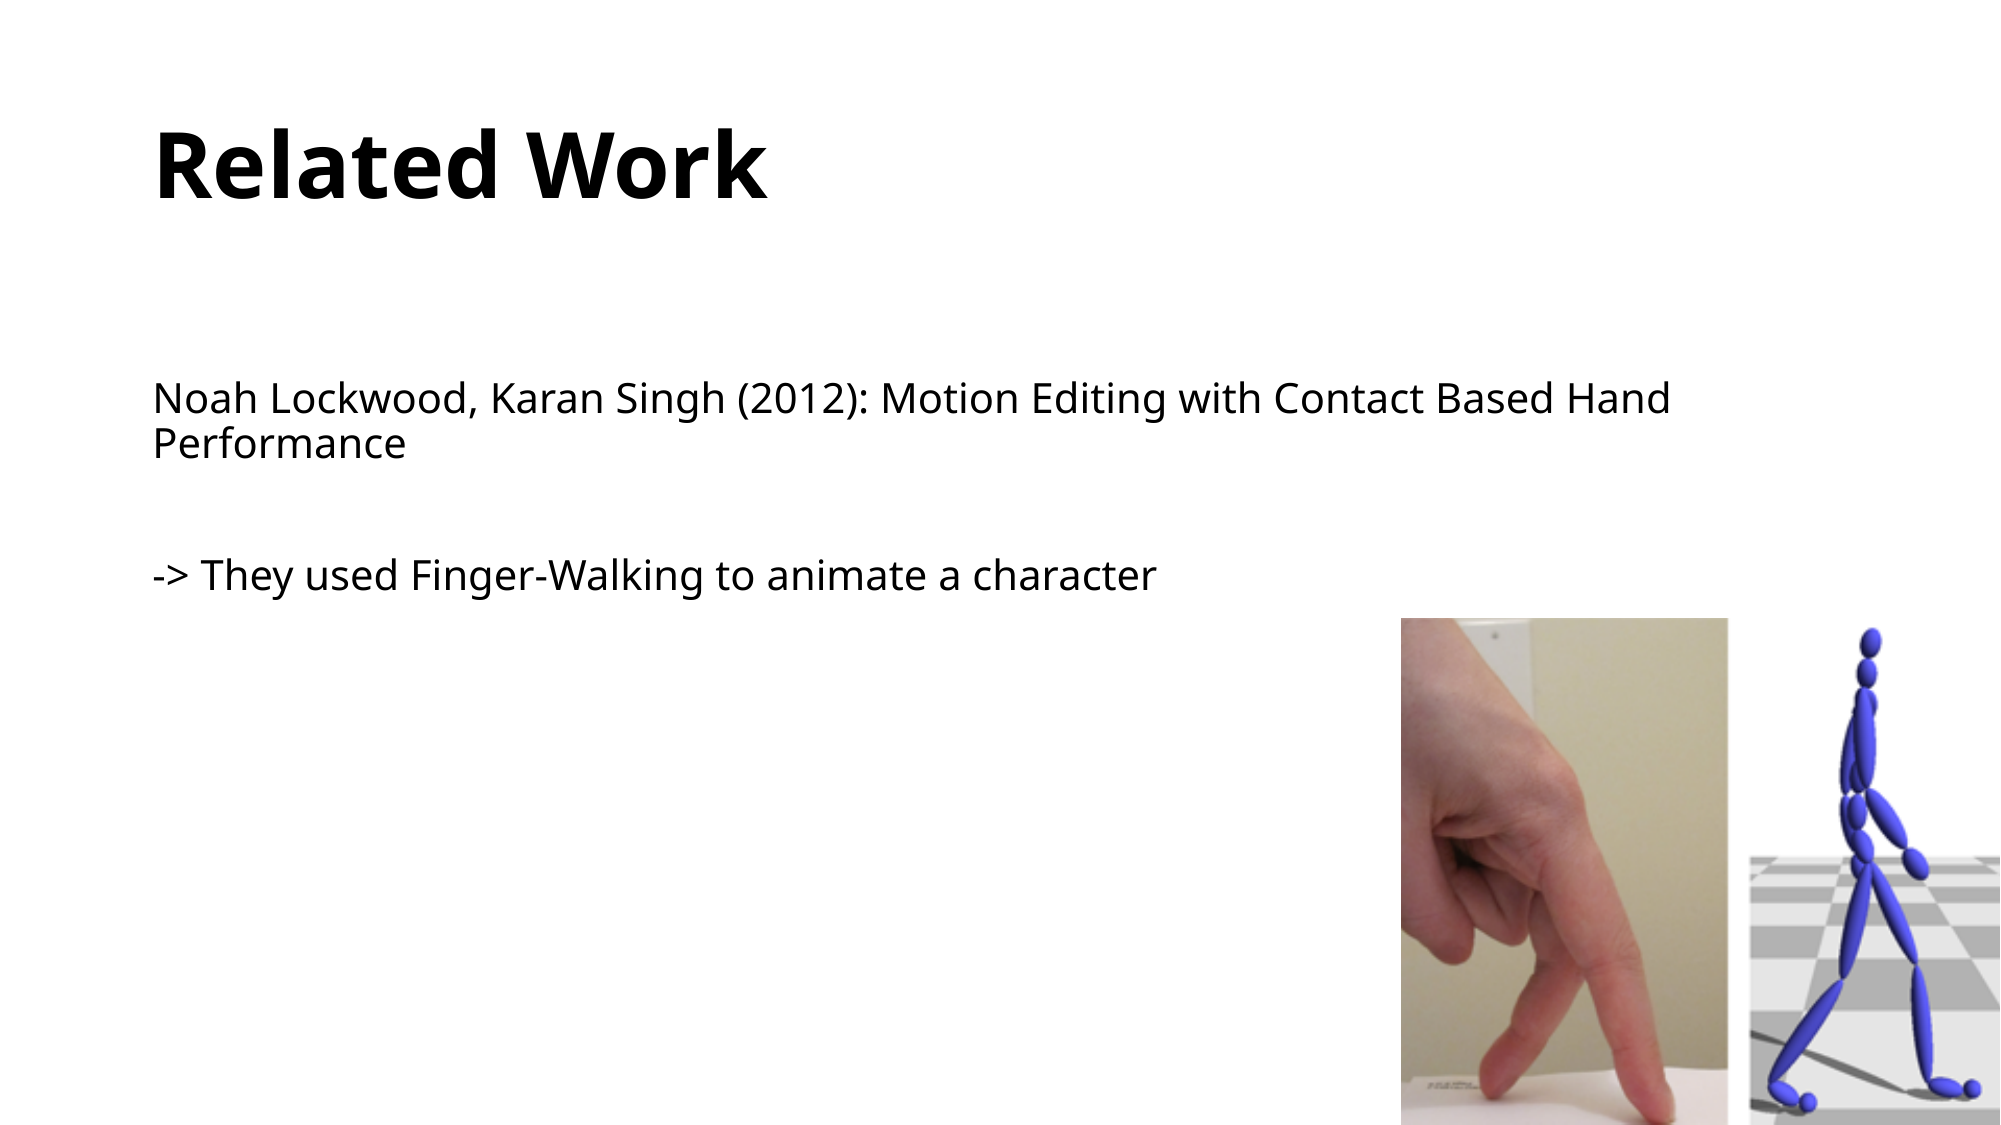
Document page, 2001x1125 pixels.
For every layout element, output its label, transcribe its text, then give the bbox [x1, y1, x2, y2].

picture [1401, 618, 2000, 1125]
title Related Work [137, 59, 1863, 278]
list Noah Lockwood, Karan Singh (2012): Motion Editing with Contact Based Hand Performance -> They used Finger-Walking to animate a character [137, 299, 1863, 1014]
